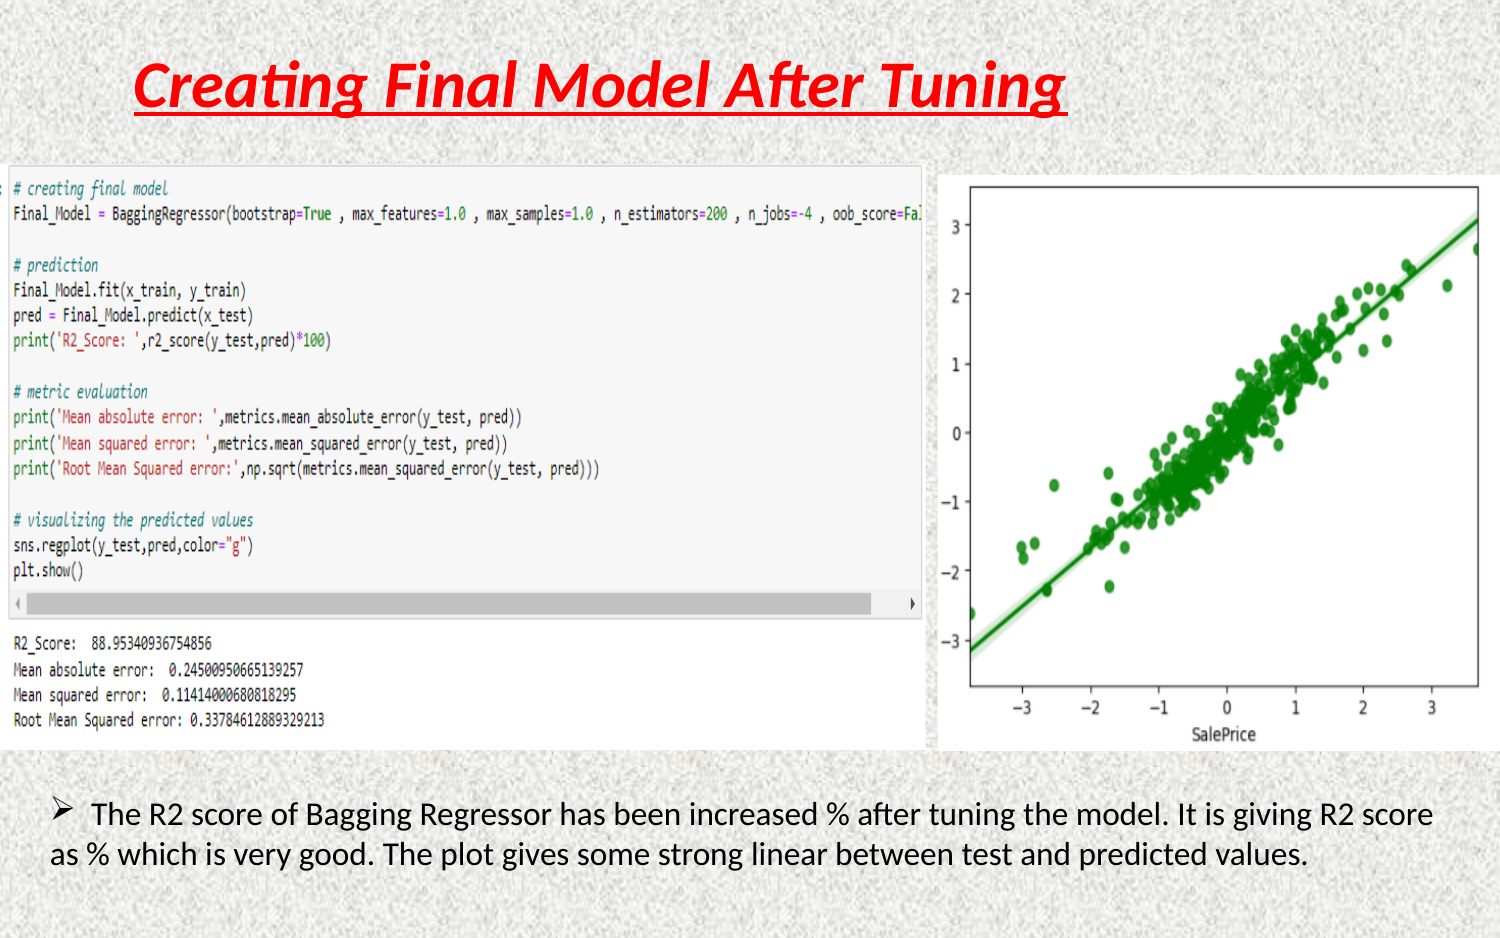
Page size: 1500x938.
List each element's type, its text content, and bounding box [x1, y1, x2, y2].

title Creating Final Model After Tuning [70, 23, 1132, 139]
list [0, 163, 927, 751]
picture [0, 0, 1500, 938]
text_box The R2 score of Bagging Regressor has been increased % after tuning the model. It is giving R2 score as % which is very good. The plot gives some strong linear between test and predicted values. [35, 785, 1477, 880]
